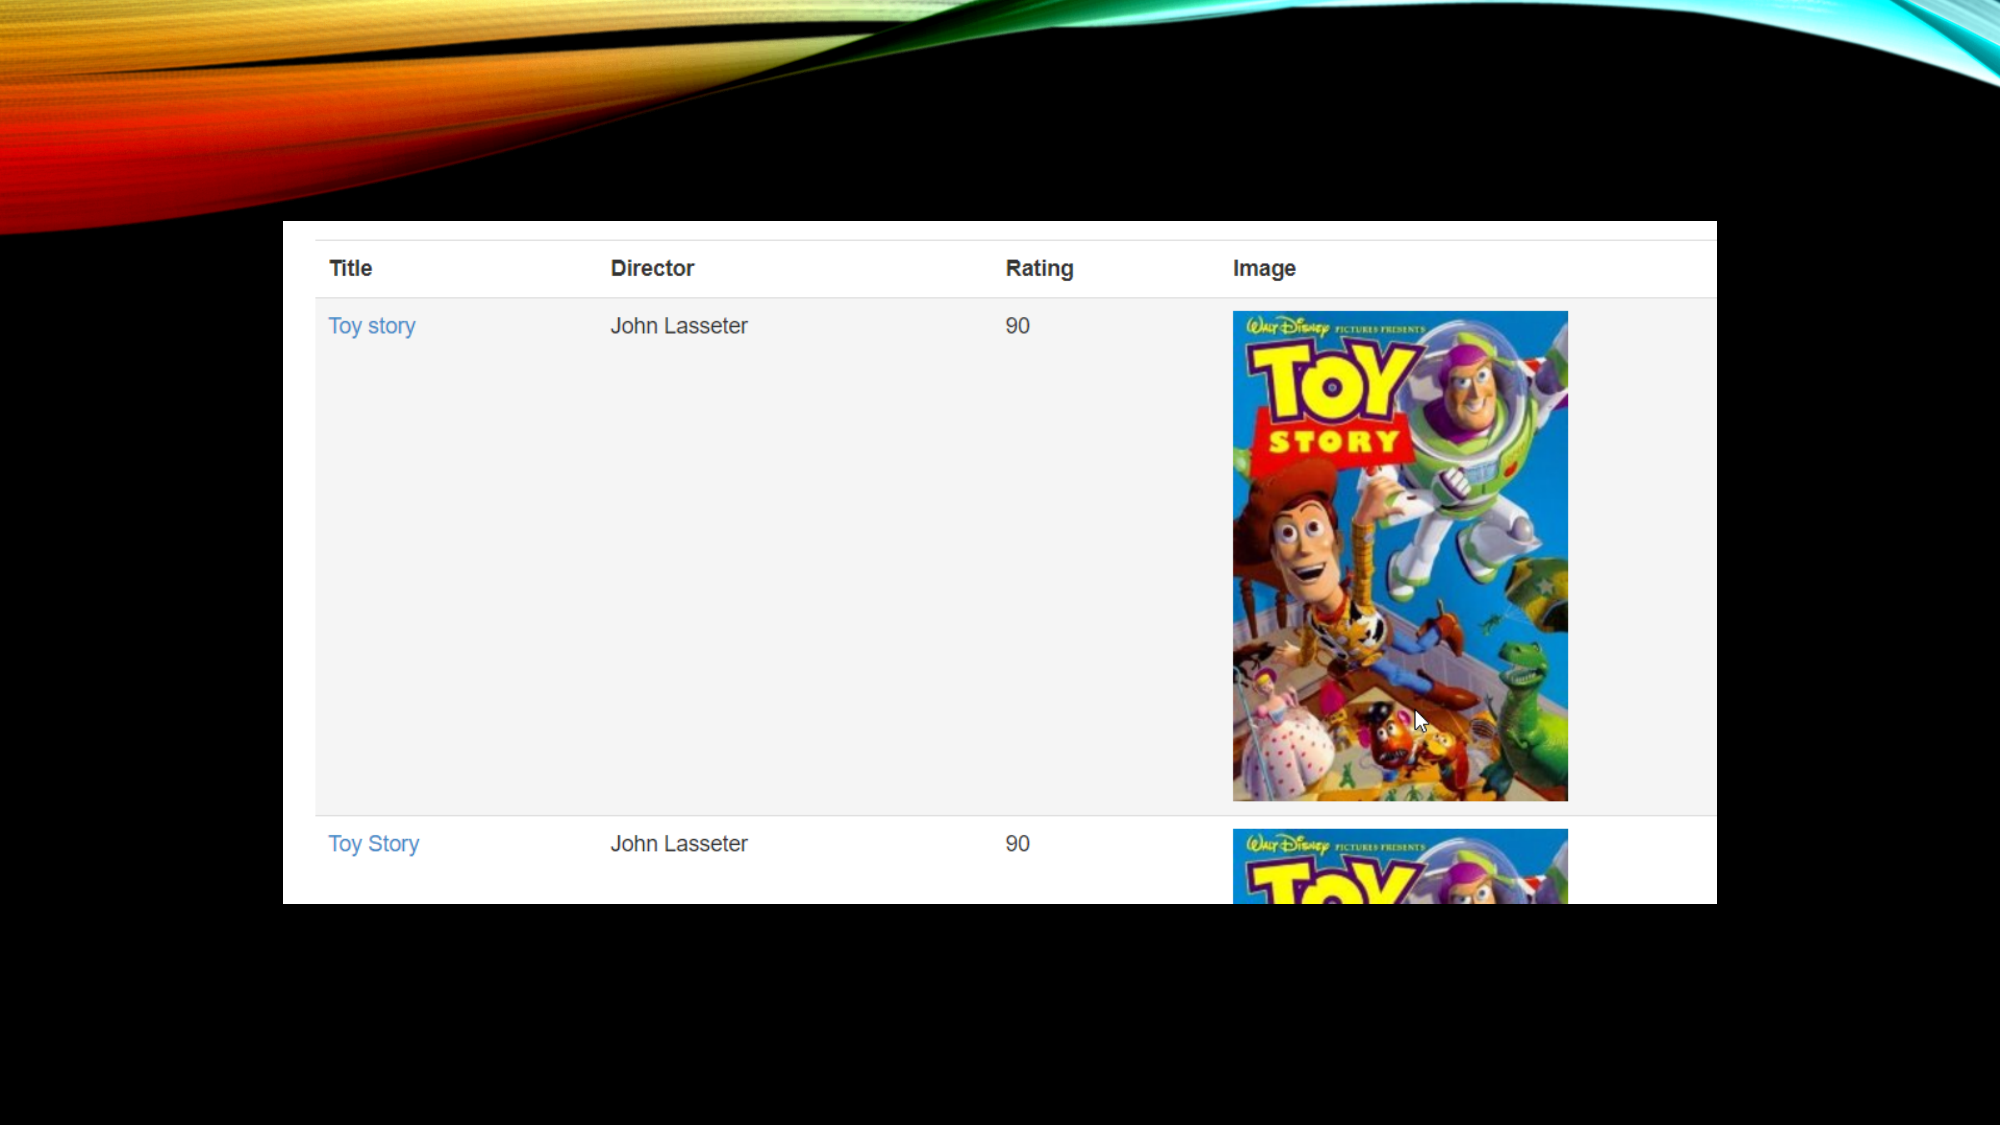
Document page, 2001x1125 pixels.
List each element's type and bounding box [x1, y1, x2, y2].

picture [0, 0, 2000, 904]
picture [1246, 899, 1254, 904]
